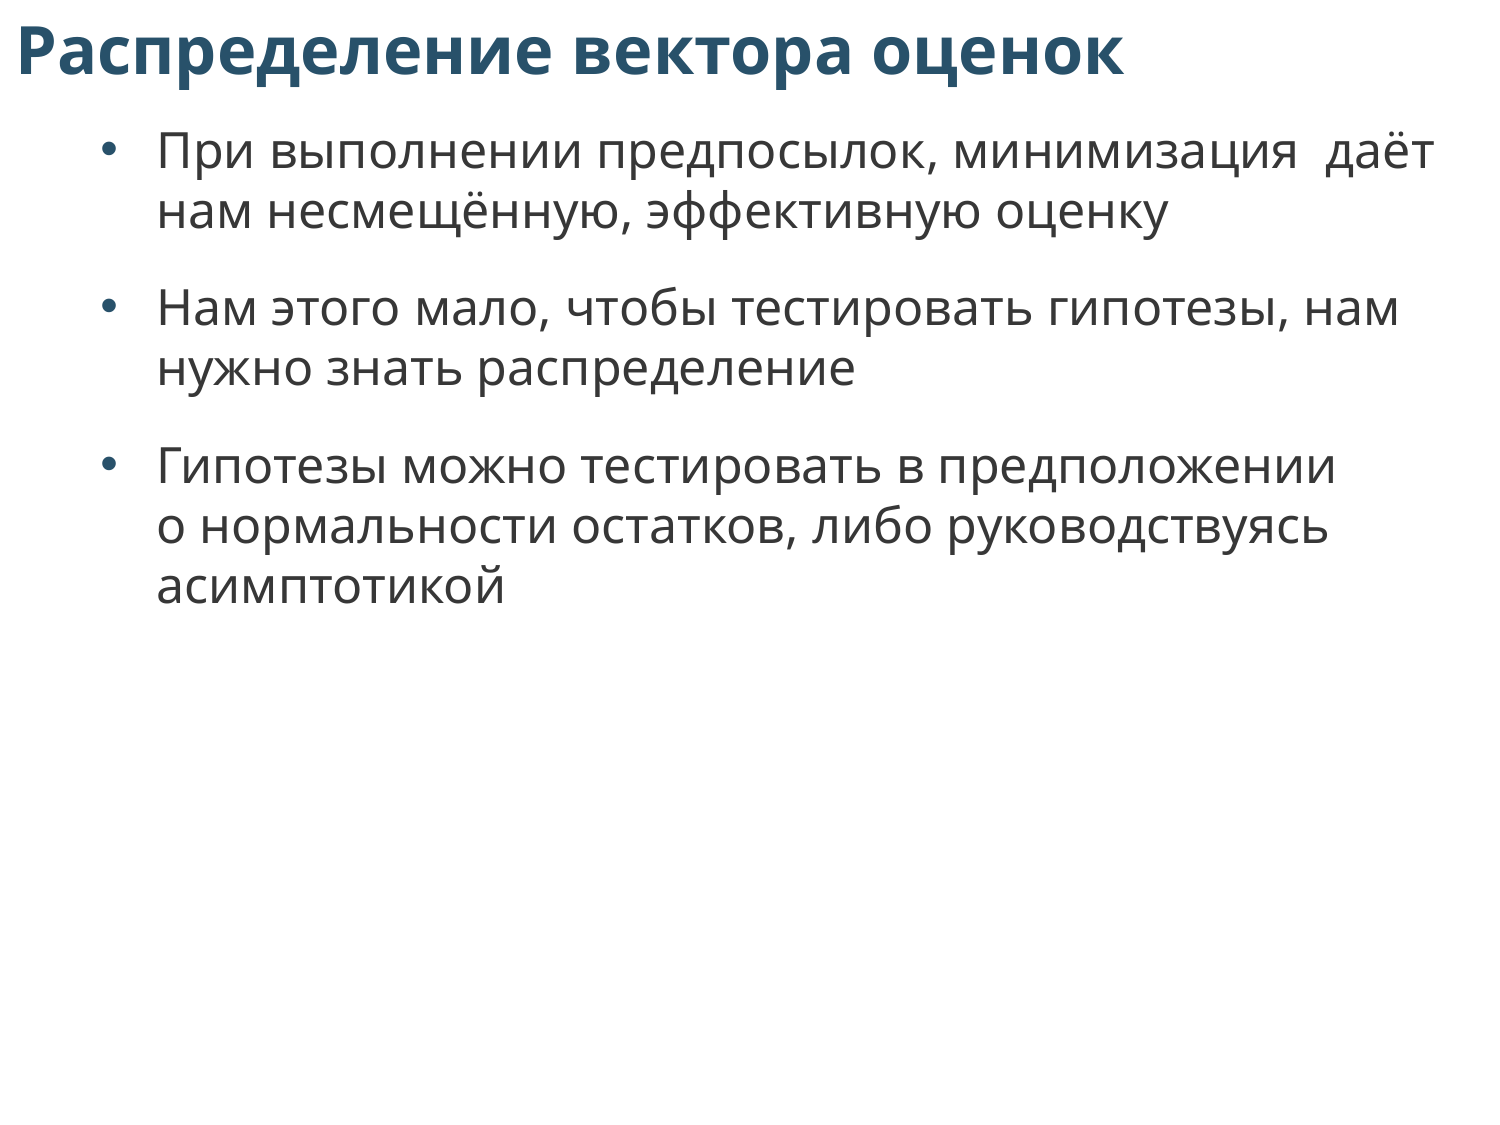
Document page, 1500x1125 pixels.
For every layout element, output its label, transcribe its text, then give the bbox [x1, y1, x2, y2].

text_box Распределение вектора оценок [0, 0, 1500, 102]
